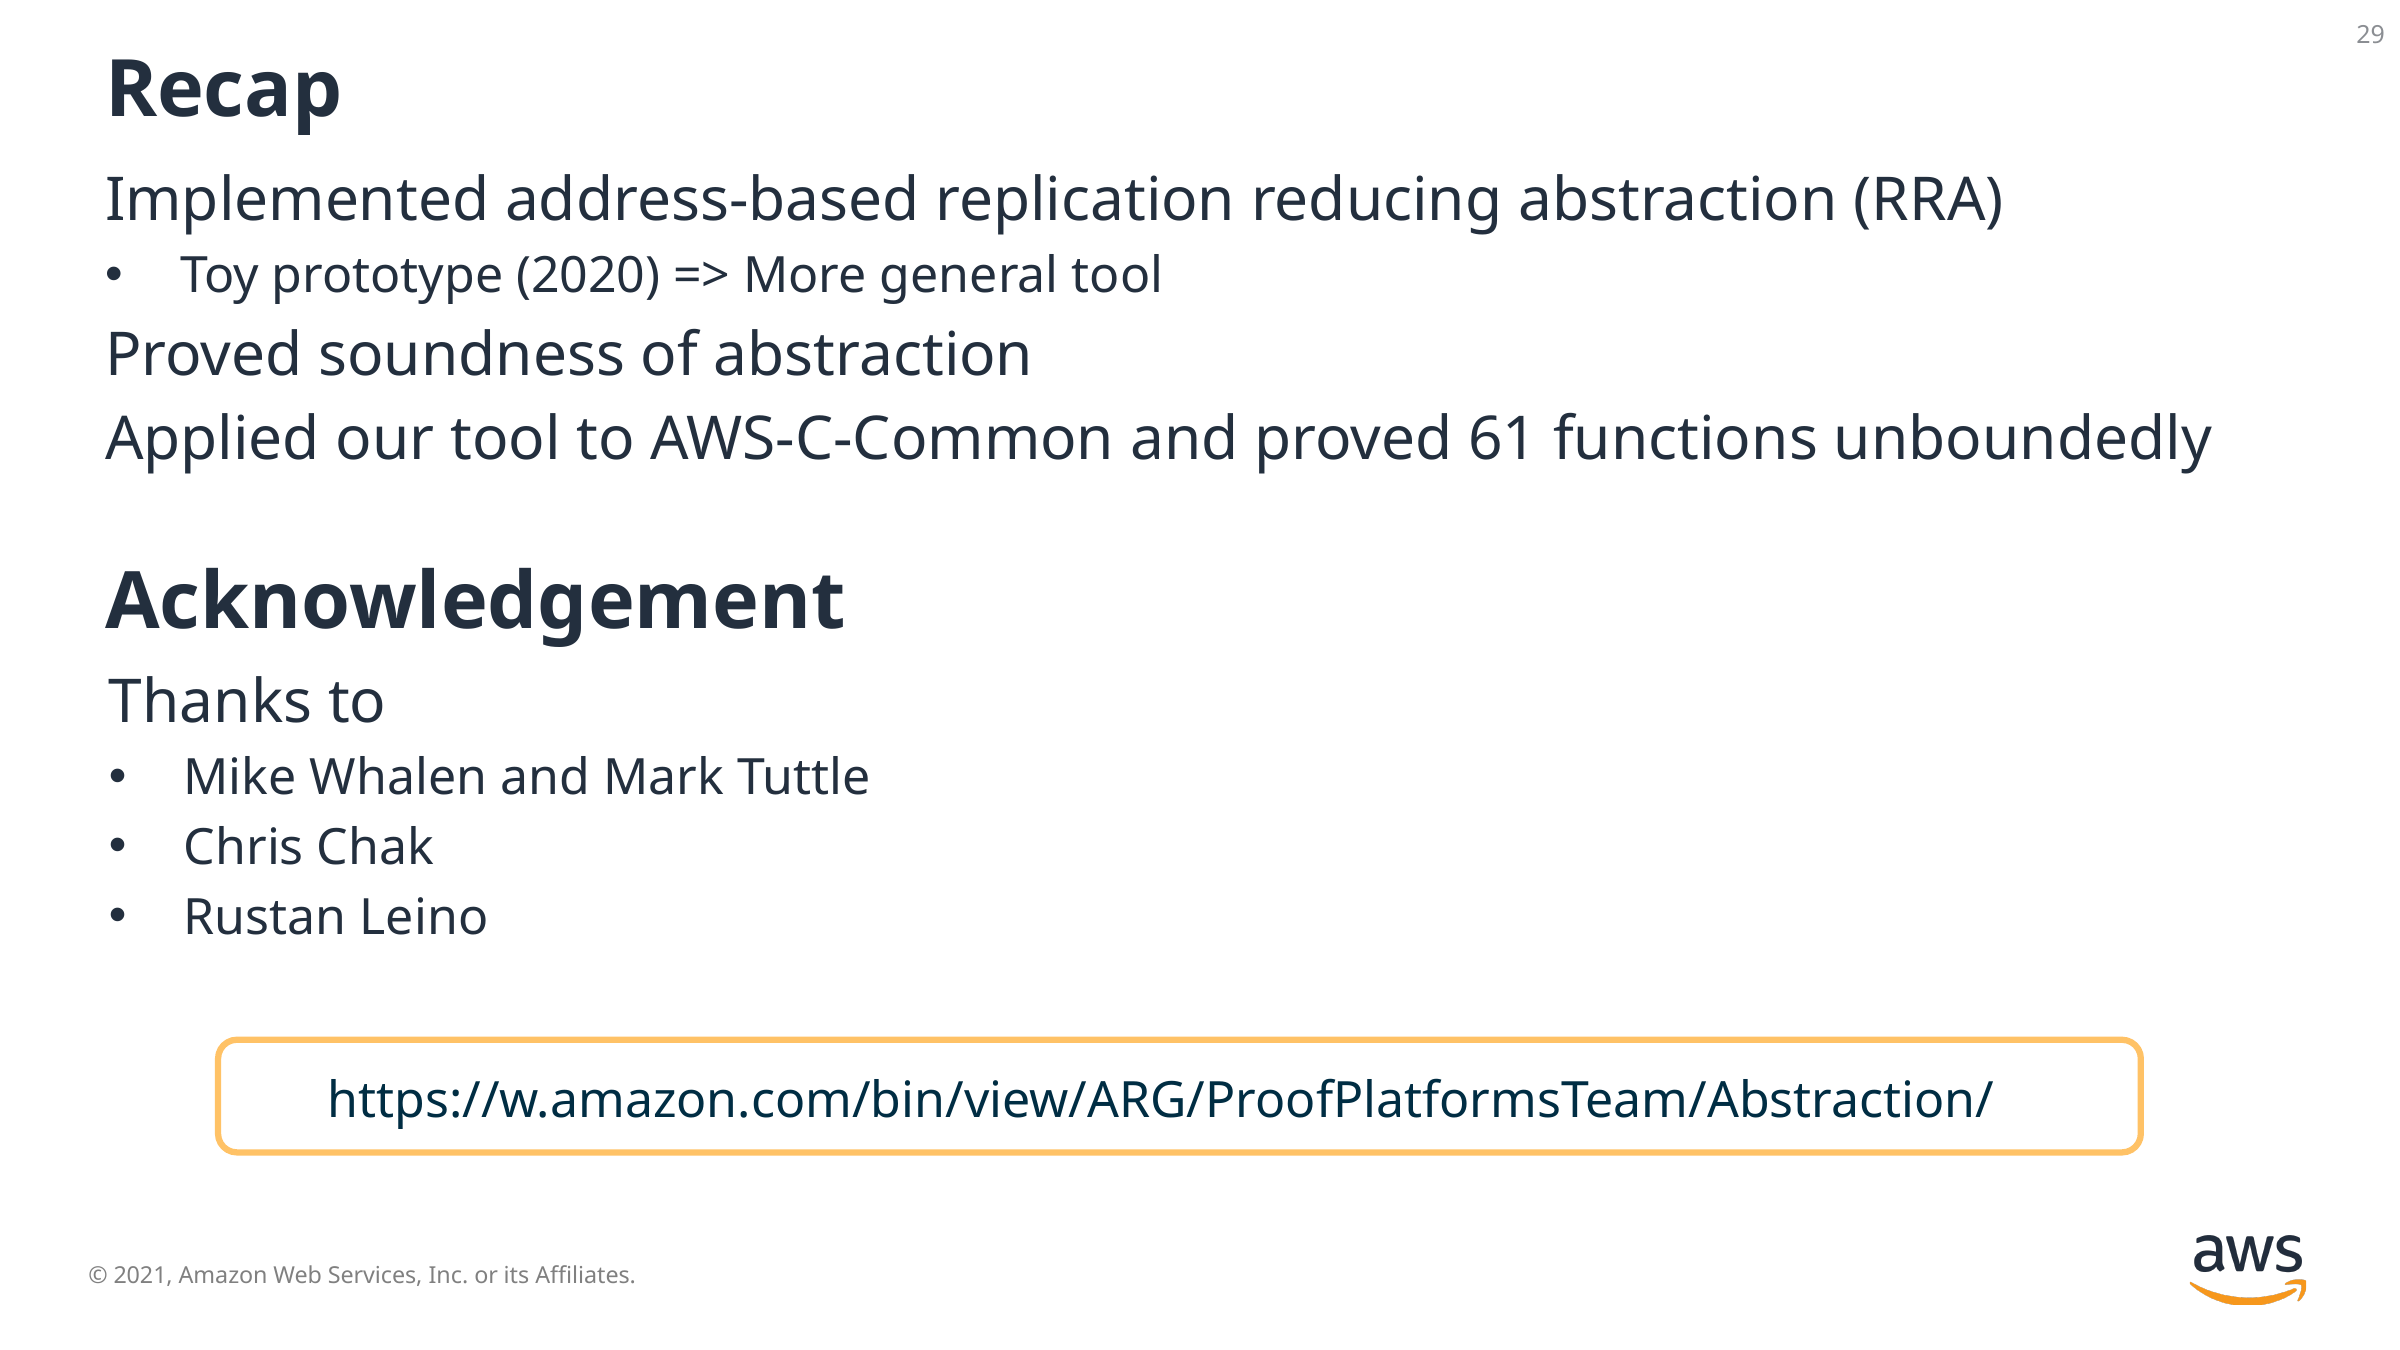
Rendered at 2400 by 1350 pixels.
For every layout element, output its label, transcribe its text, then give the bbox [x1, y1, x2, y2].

list Implemented address-based replication reducing abstraction (RRA) Toy prototype (2020) => More general tool Proved soundness of abstraction Applied our tool to AWS-C-Common and proved 61 functions unboundedly [90, 152, 2307, 529]
text_box Acknowledgement [90, 541, 2307, 705]
text_box [215, 1037, 2143, 1155]
text_box https://w.amazon.com/bin/view/ARG/ProofPlatformsTeam/Abstraction/ [312, 1059, 2020, 1135]
text_box Thanks to Mike Whalen and Mark Tuttle Chris Chak Rustan Leino [93, 654, 2311, 1031]
slide_number 29 [1860, 0, 2400, 72]
title Recap [90, 30, 2307, 152]
